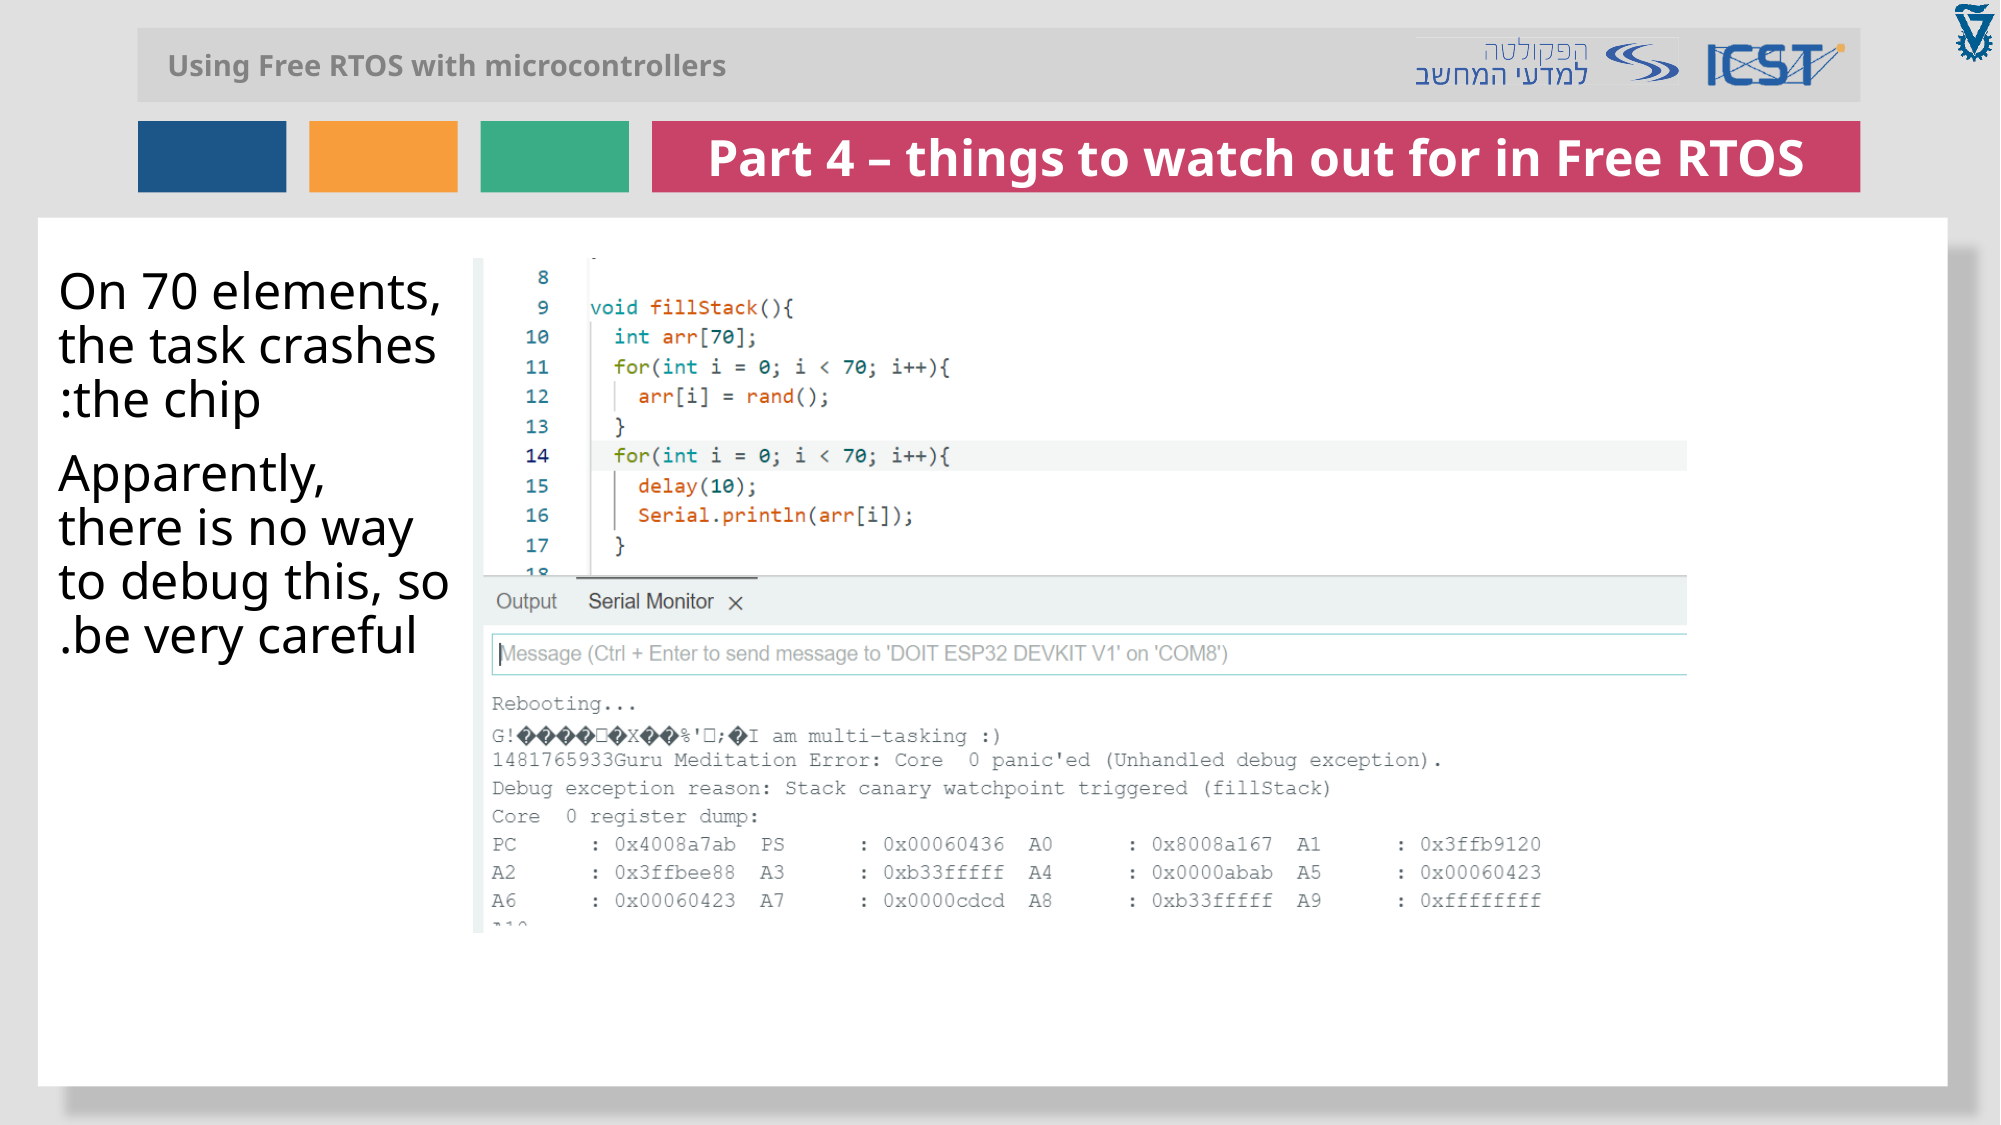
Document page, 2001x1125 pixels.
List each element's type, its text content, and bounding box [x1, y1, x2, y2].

picture [1692, 28, 1847, 95]
picture [473, 258, 1687, 933]
list On 70 elements, the task crashes the chip: Apparently, there is no way to debug this, so be very careful. [43, 258, 473, 830]
picture [1951, 2, 1997, 62]
